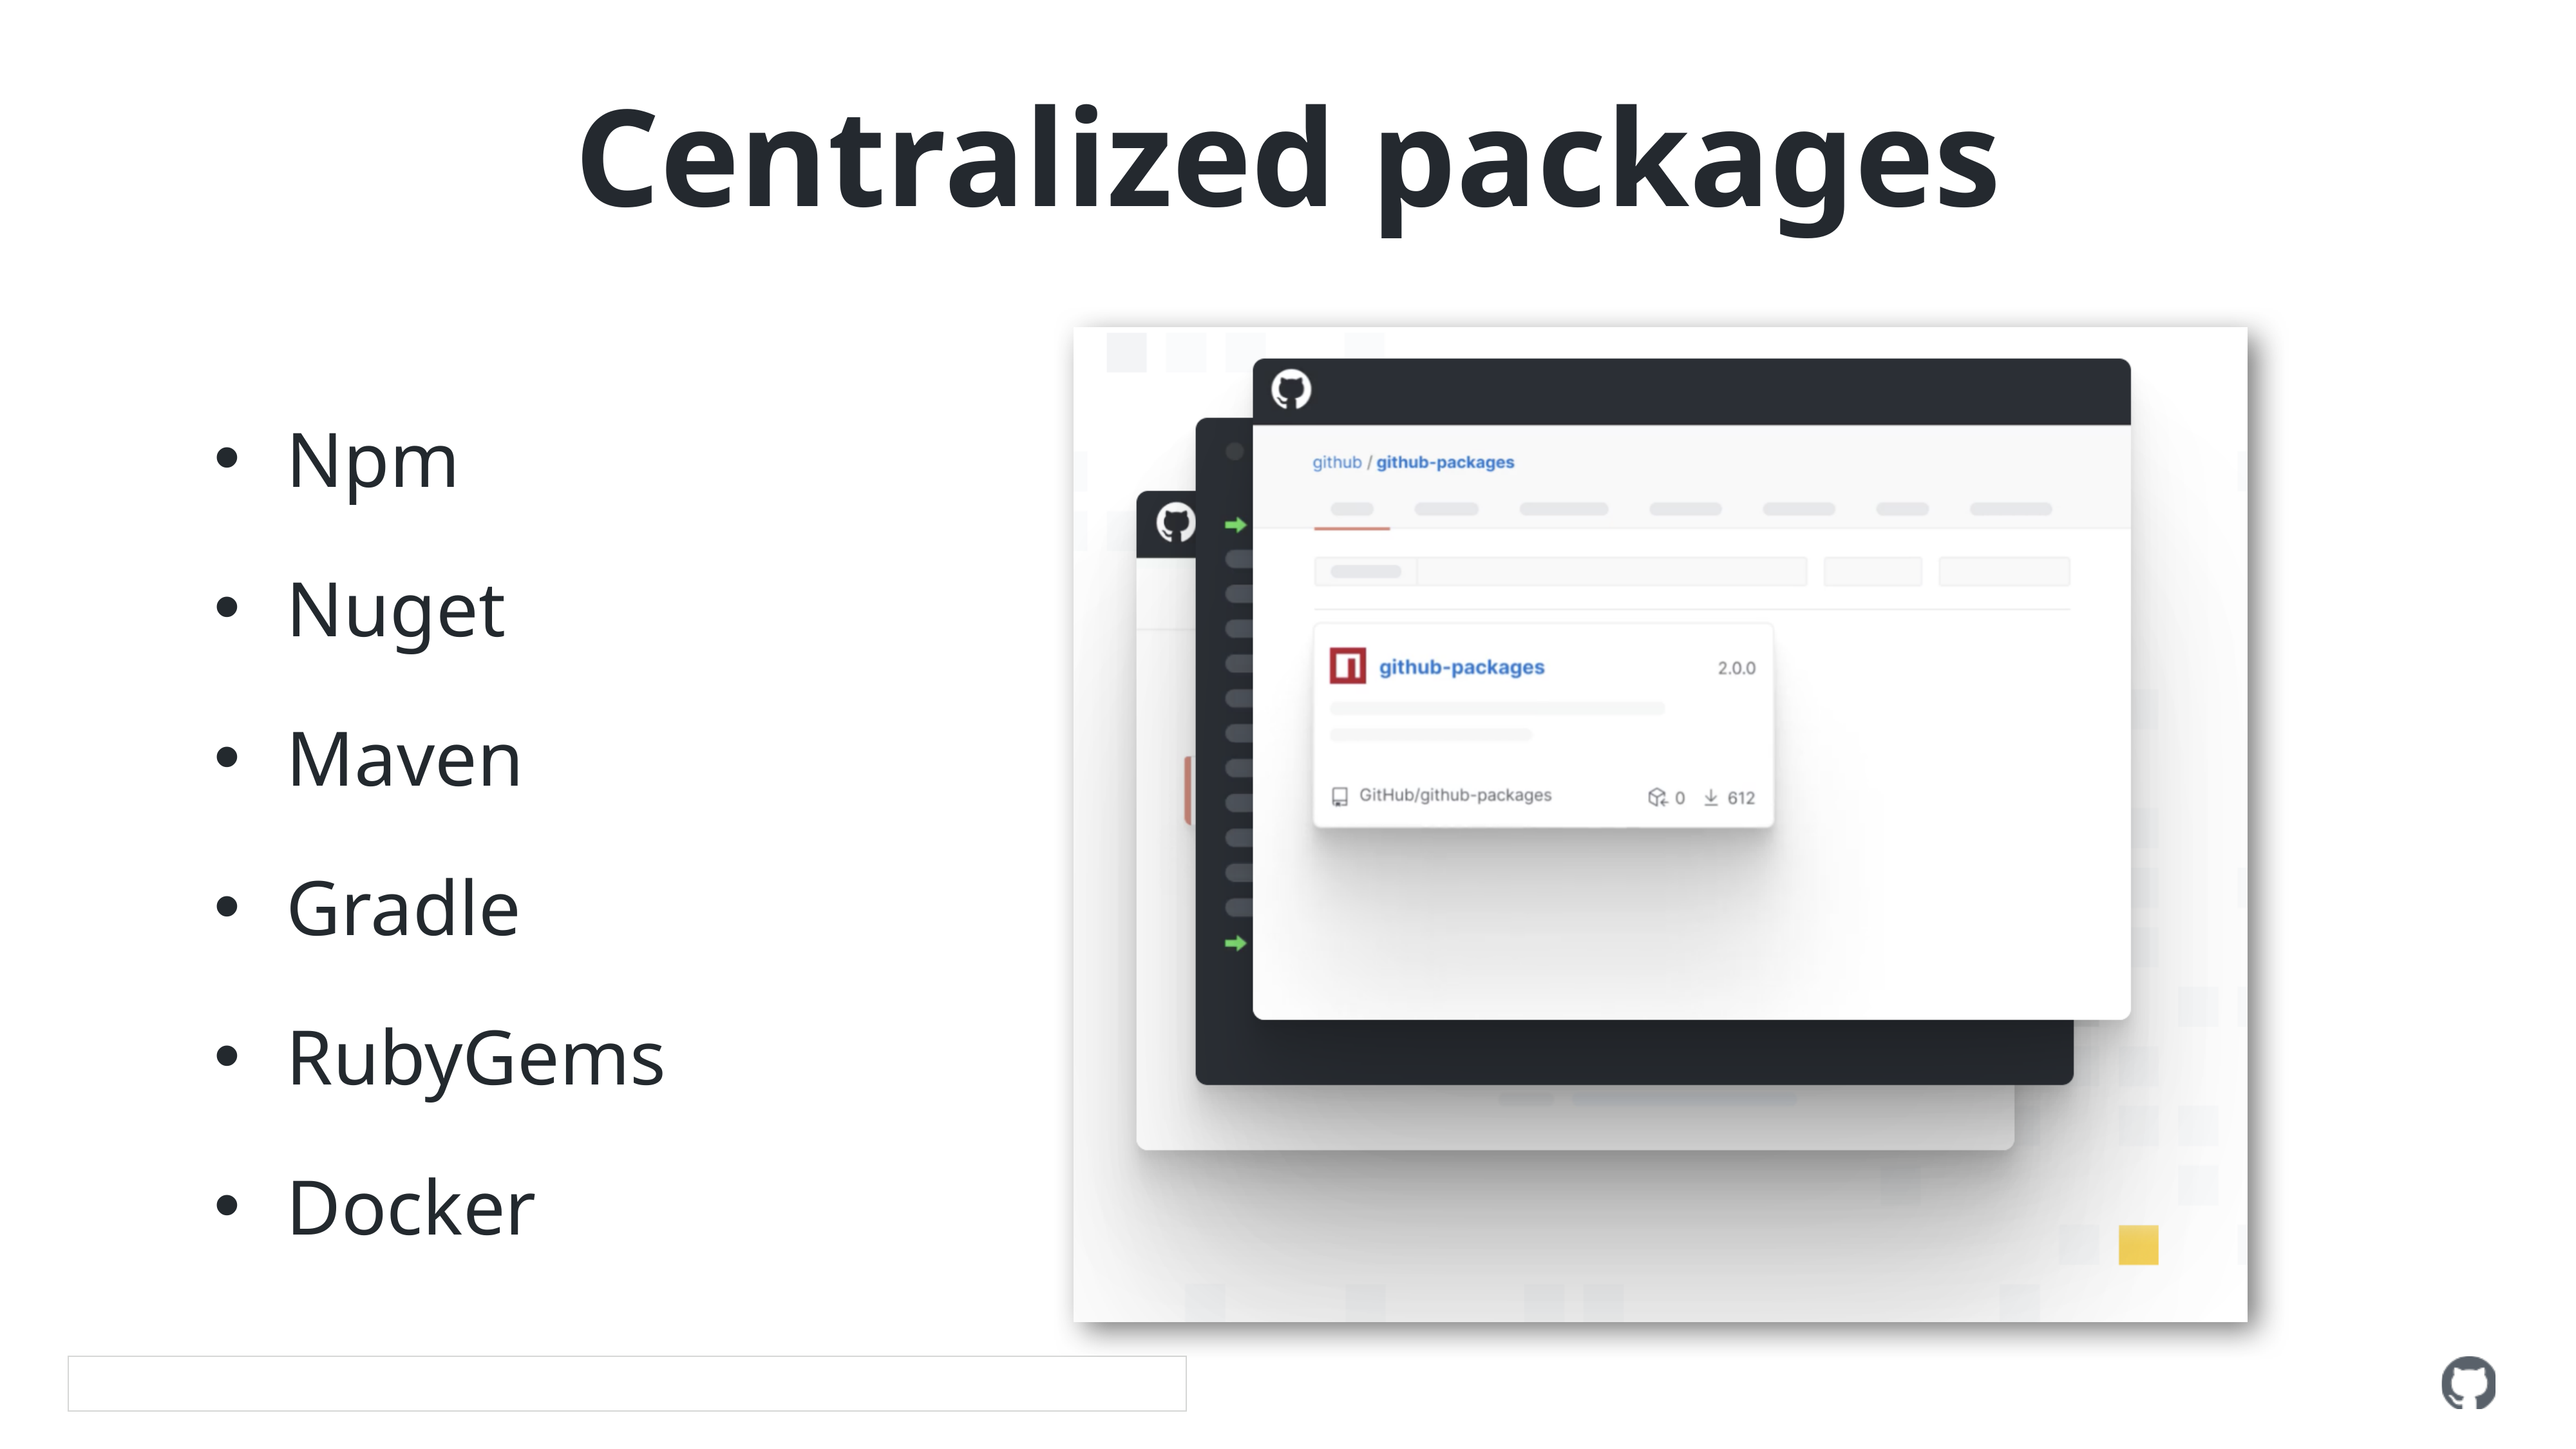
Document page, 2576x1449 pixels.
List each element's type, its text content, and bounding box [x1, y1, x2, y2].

title Centralized packages [107, 64, 2469, 240]
picture [1074, 327, 2248, 1322]
list Npm Nuget Maven Gradle RubyGems Docker [208, 361, 1061, 1288]
